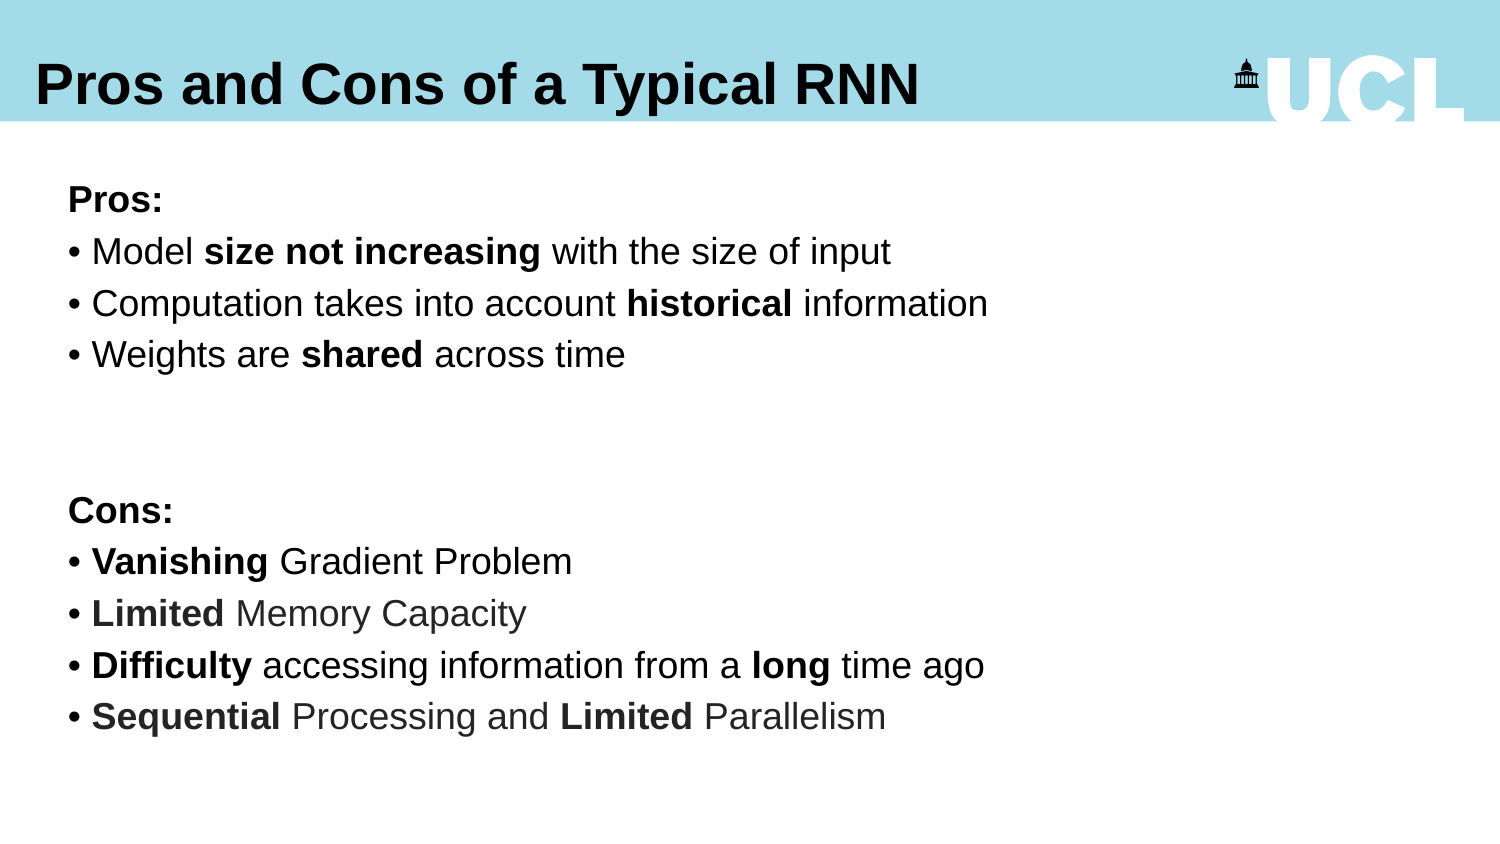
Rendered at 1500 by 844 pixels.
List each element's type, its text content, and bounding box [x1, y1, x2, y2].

picture [1234, 58, 1259, 88]
list Pros and Cons of a Typical RNN [35, 35, 1142, 84]
text_box Pros: • Model size not increasing with the size of input • Computation takes into account historical information • Weights are shared across time Cons: • Vanishing Gradient Problem • Limited Memory Capacity • Difficulty accessing information from a long time ago • Sequential Processing and Limited Parallelism [52, 160, 1443, 834]
